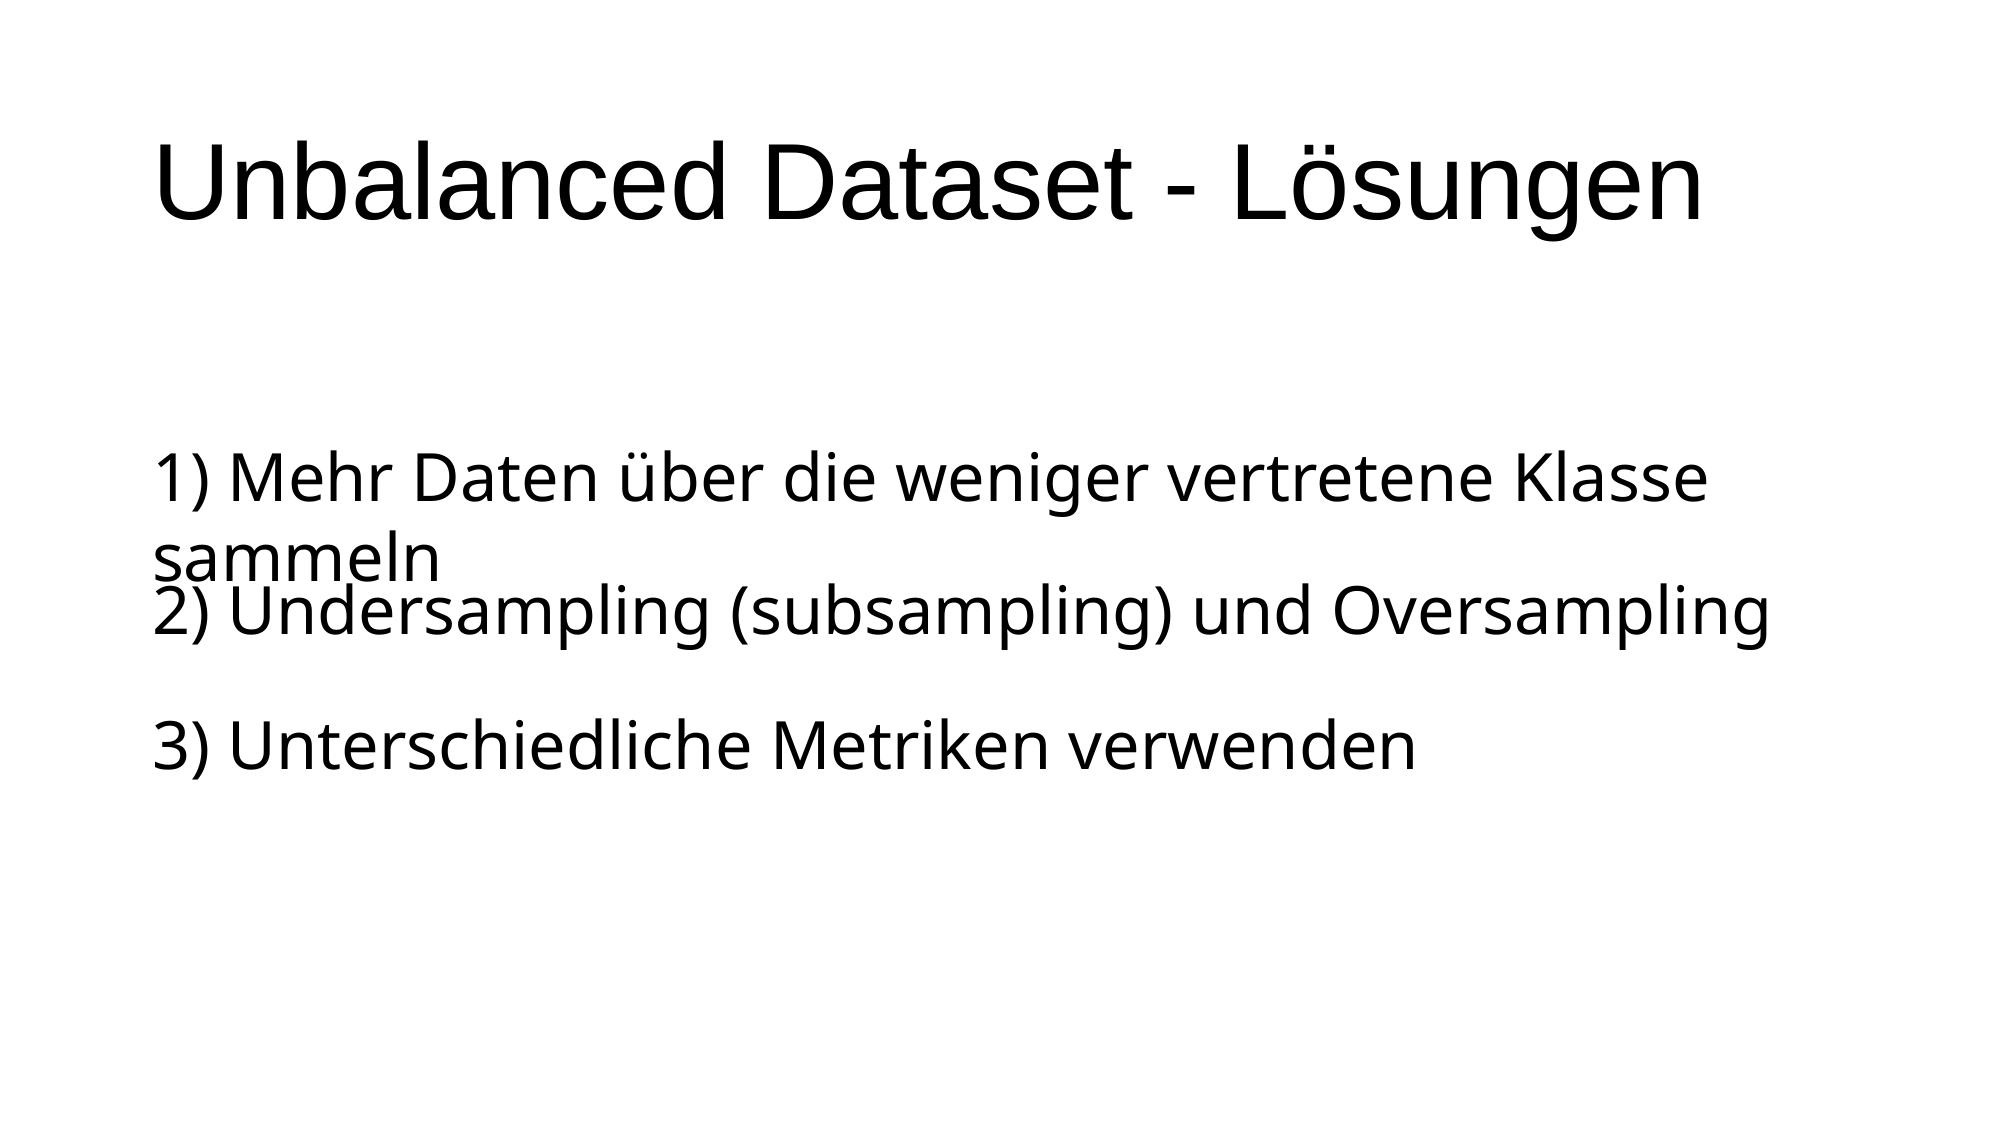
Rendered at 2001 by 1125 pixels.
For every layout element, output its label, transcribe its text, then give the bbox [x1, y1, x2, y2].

text_box 1) Mehr Daten über die weniger vertretene Klasse sammeln [137, 427, 1863, 560]
title Unbalanced Dataset - Lösungen [137, 91, 1863, 278]
text_box 2) Undersampling (subsampling) und Oversampling [137, 560, 1863, 656]
text_box 3) Unterschiedliche Metriken verwenden [137, 695, 1863, 790]
